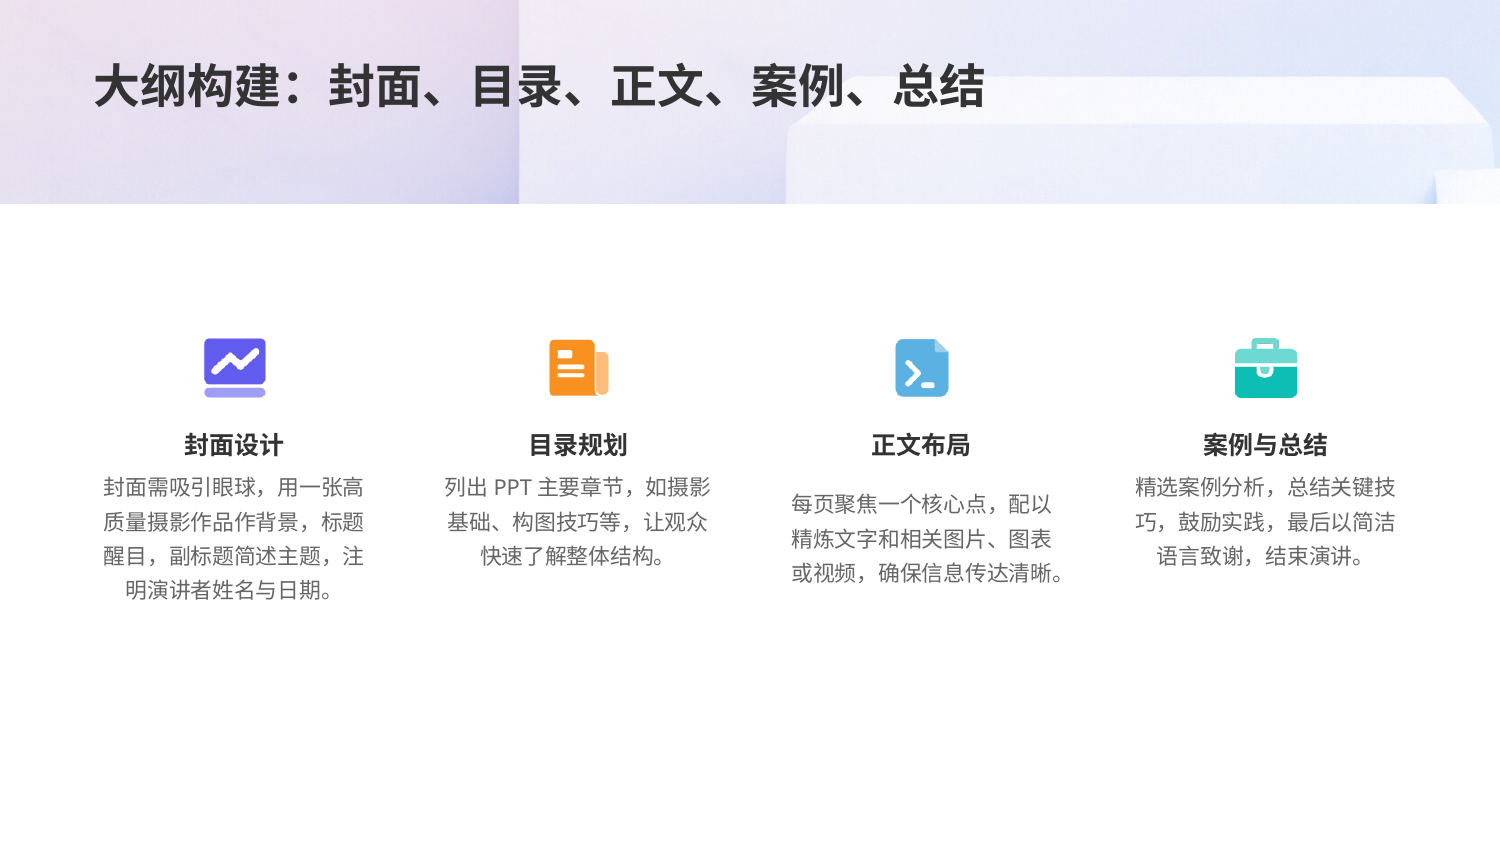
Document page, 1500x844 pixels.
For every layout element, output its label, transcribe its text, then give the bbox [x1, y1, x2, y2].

text_box 列出PPT主要章节，如摄影基础、构图技巧等，让观众快速了解整体结构。 [437, 465, 719, 569]
text_box 封面设计 [93, 424, 376, 460]
text_box 封面需吸引眼球，用一张高质量摄影作品作背景，标题醒目，副标题简述主题，注明演讲者姓名与日期。 [93, 465, 376, 604]
picture [195, 328, 274, 407]
text_box 每页聚焦一个核心点，配以精炼文字和相关图片、图表或视频，确保信息传达清晰。 [781, 465, 1063, 604]
picture [539, 328, 618, 407]
picture [1226, 328, 1305, 407]
text_box 正文布局 [781, 424, 1063, 460]
picture [882, 328, 961, 407]
text_box 精选案例分析，总结关键技巧，鼓励实践，最后以简洁语言致谢，结束演讲。 [1125, 465, 1407, 569]
picture [0, 0, 1500, 204]
text_box 案例与总结 [1125, 424, 1407, 460]
text_box 目录规划 [437, 424, 719, 460]
